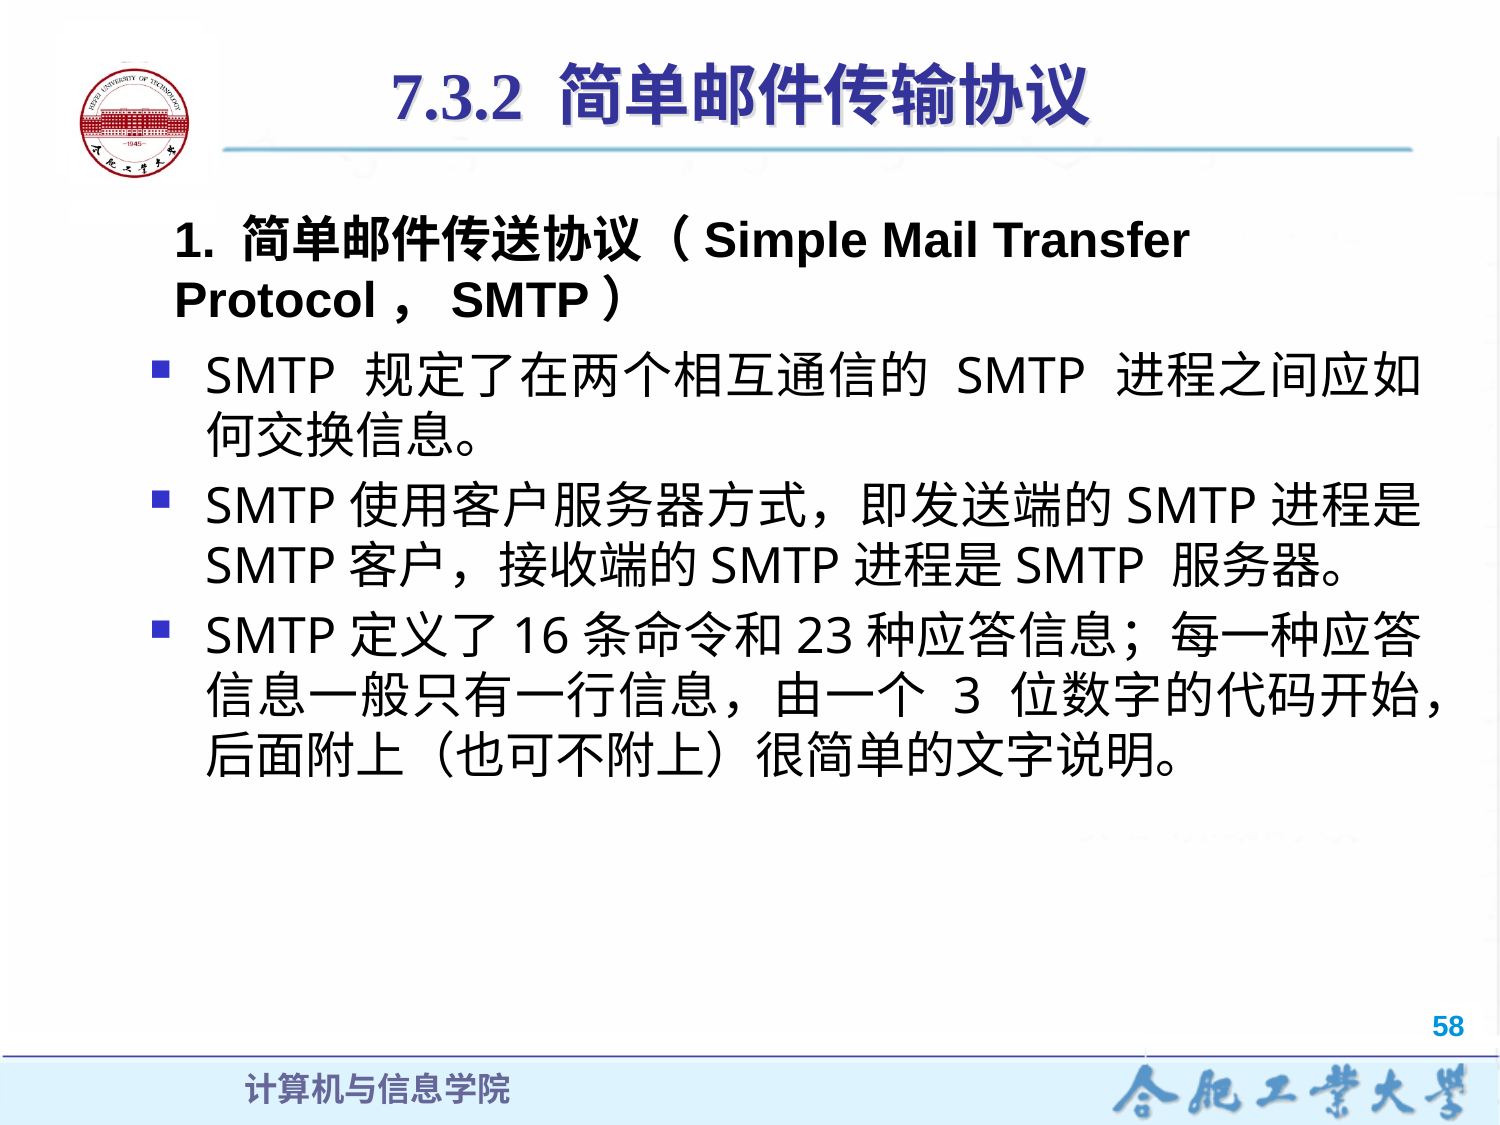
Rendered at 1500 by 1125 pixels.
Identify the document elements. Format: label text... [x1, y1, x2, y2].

picture [0, 0, 1500, 1125]
text_box 1. 简单邮件传送协议（Simple Mail Transfer Protocol，SMTP） [159, 199, 1366, 335]
text_box SMTP 规定了在两个相互通信的 SMTP 进程之间应如何交换信息。 SMTP使用客户服务器方式，即发送端的SMTP进程是 SMTP客户，接收端的SMTP进程是SMTP 服务器。 SMTP定义了16条命令和23种应答信息；每一种应答信息一般只有一行信息，由一个 3 位数字的代码开始，后面附上（也可不附上）很简单的文字说明。 [134, 336, 1437, 966]
text_box 7.3.2 简单邮件传输协议 [159, 36, 1322, 149]
